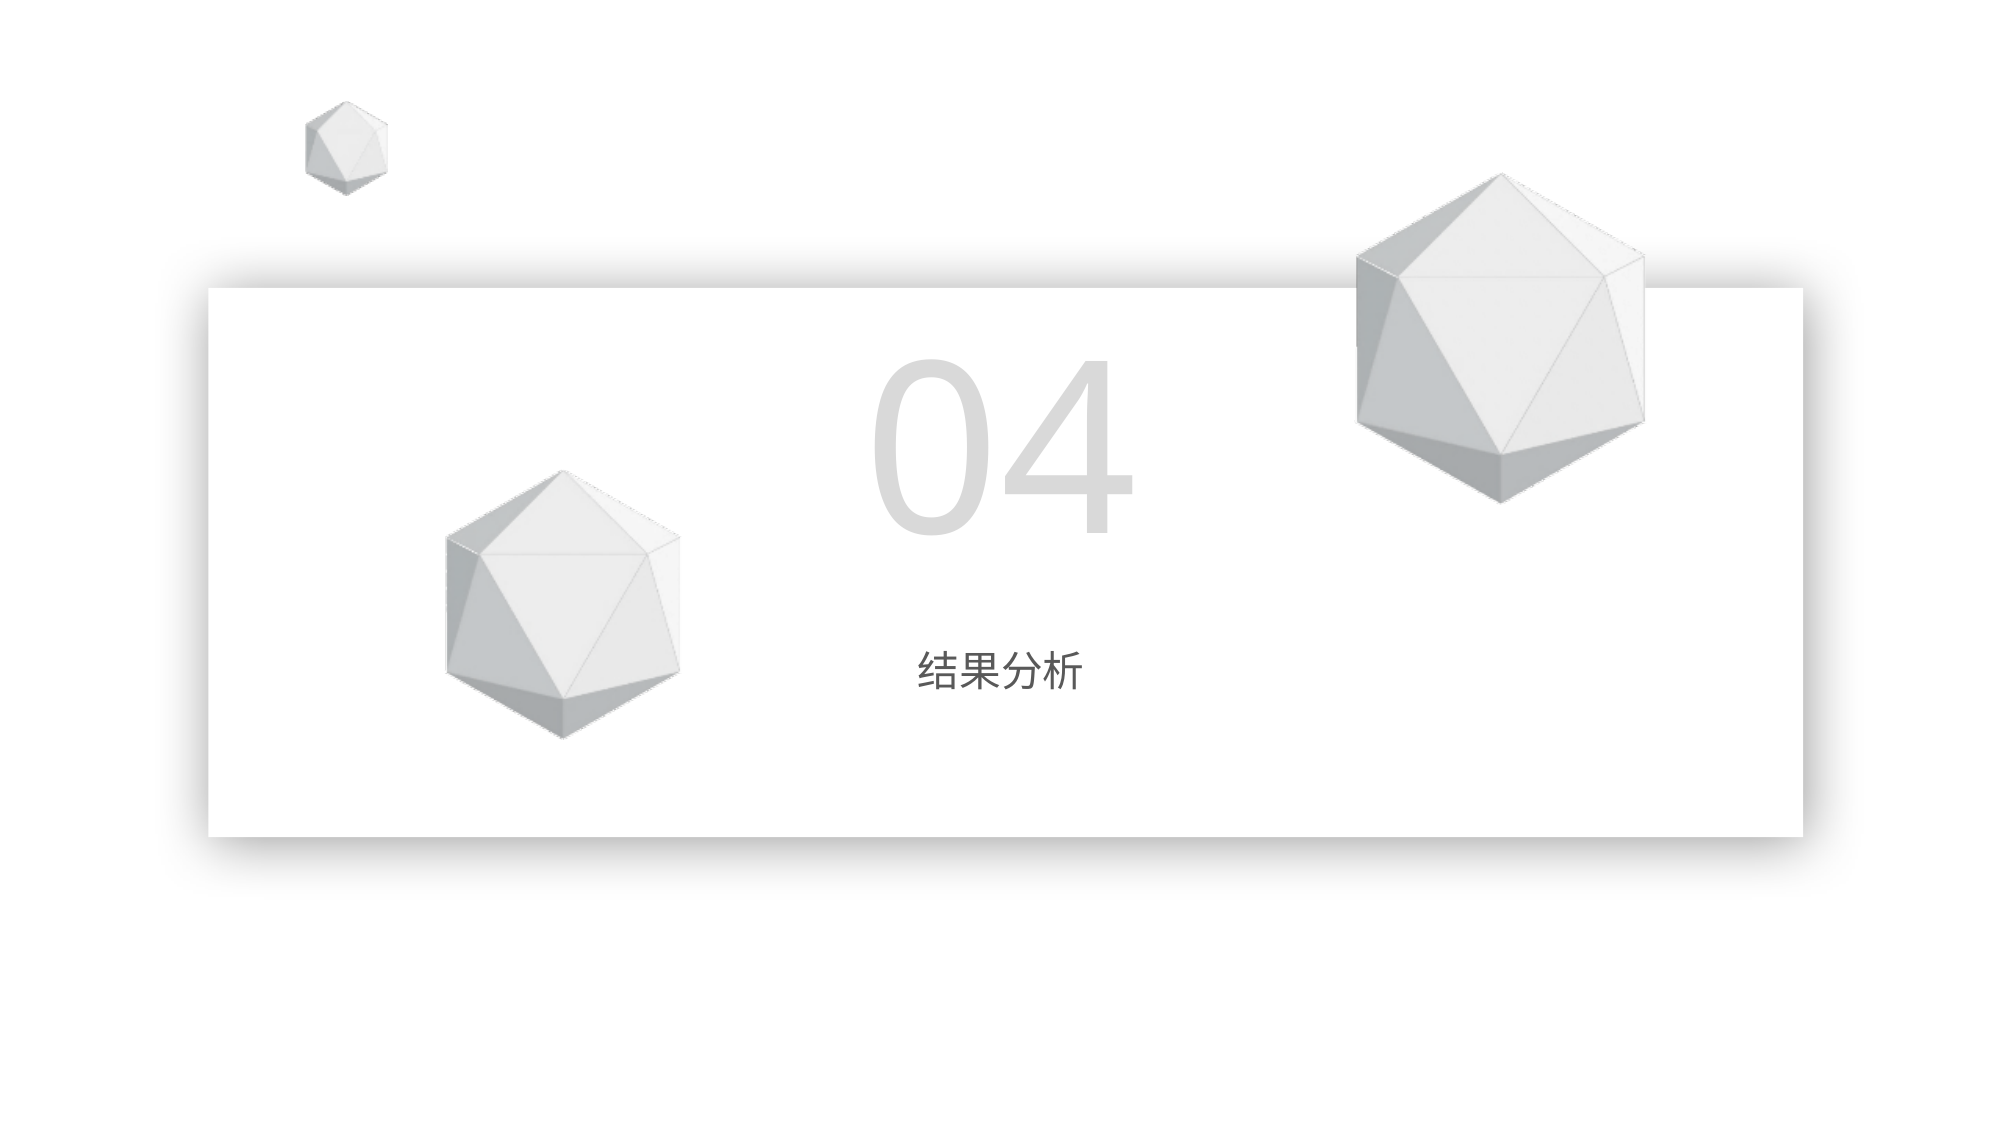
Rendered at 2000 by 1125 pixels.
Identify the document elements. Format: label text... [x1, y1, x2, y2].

picture [1353, 172, 1647, 506]
picture [444, 469, 682, 740]
picture [304, 101, 388, 196]
text_box 结果分析 [848, 645, 1154, 696]
text_box 04 [848, 286, 1153, 589]
text_box [206, 286, 1805, 839]
